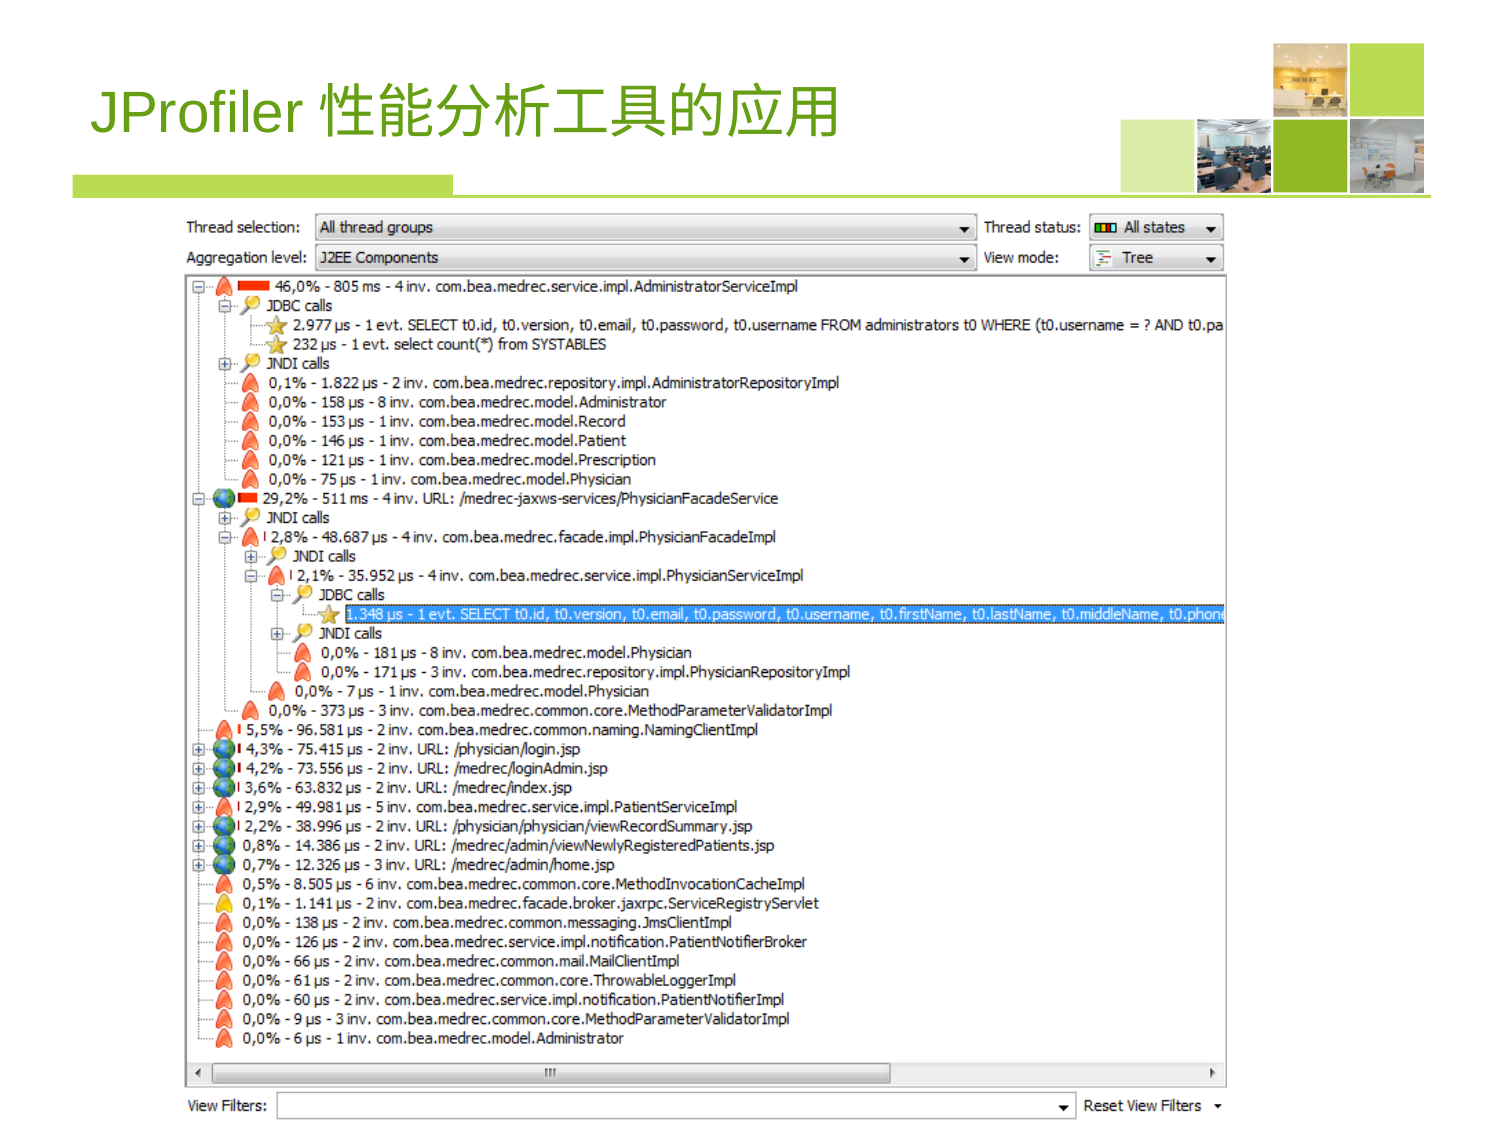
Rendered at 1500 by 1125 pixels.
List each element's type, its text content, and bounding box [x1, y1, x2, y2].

picture [182, 207, 1227, 1125]
title JProfiler性能分析工具的应用 [75, 43, 1425, 175]
picture [1197, 175, 1271, 193]
picture [1349, 175, 1424, 193]
